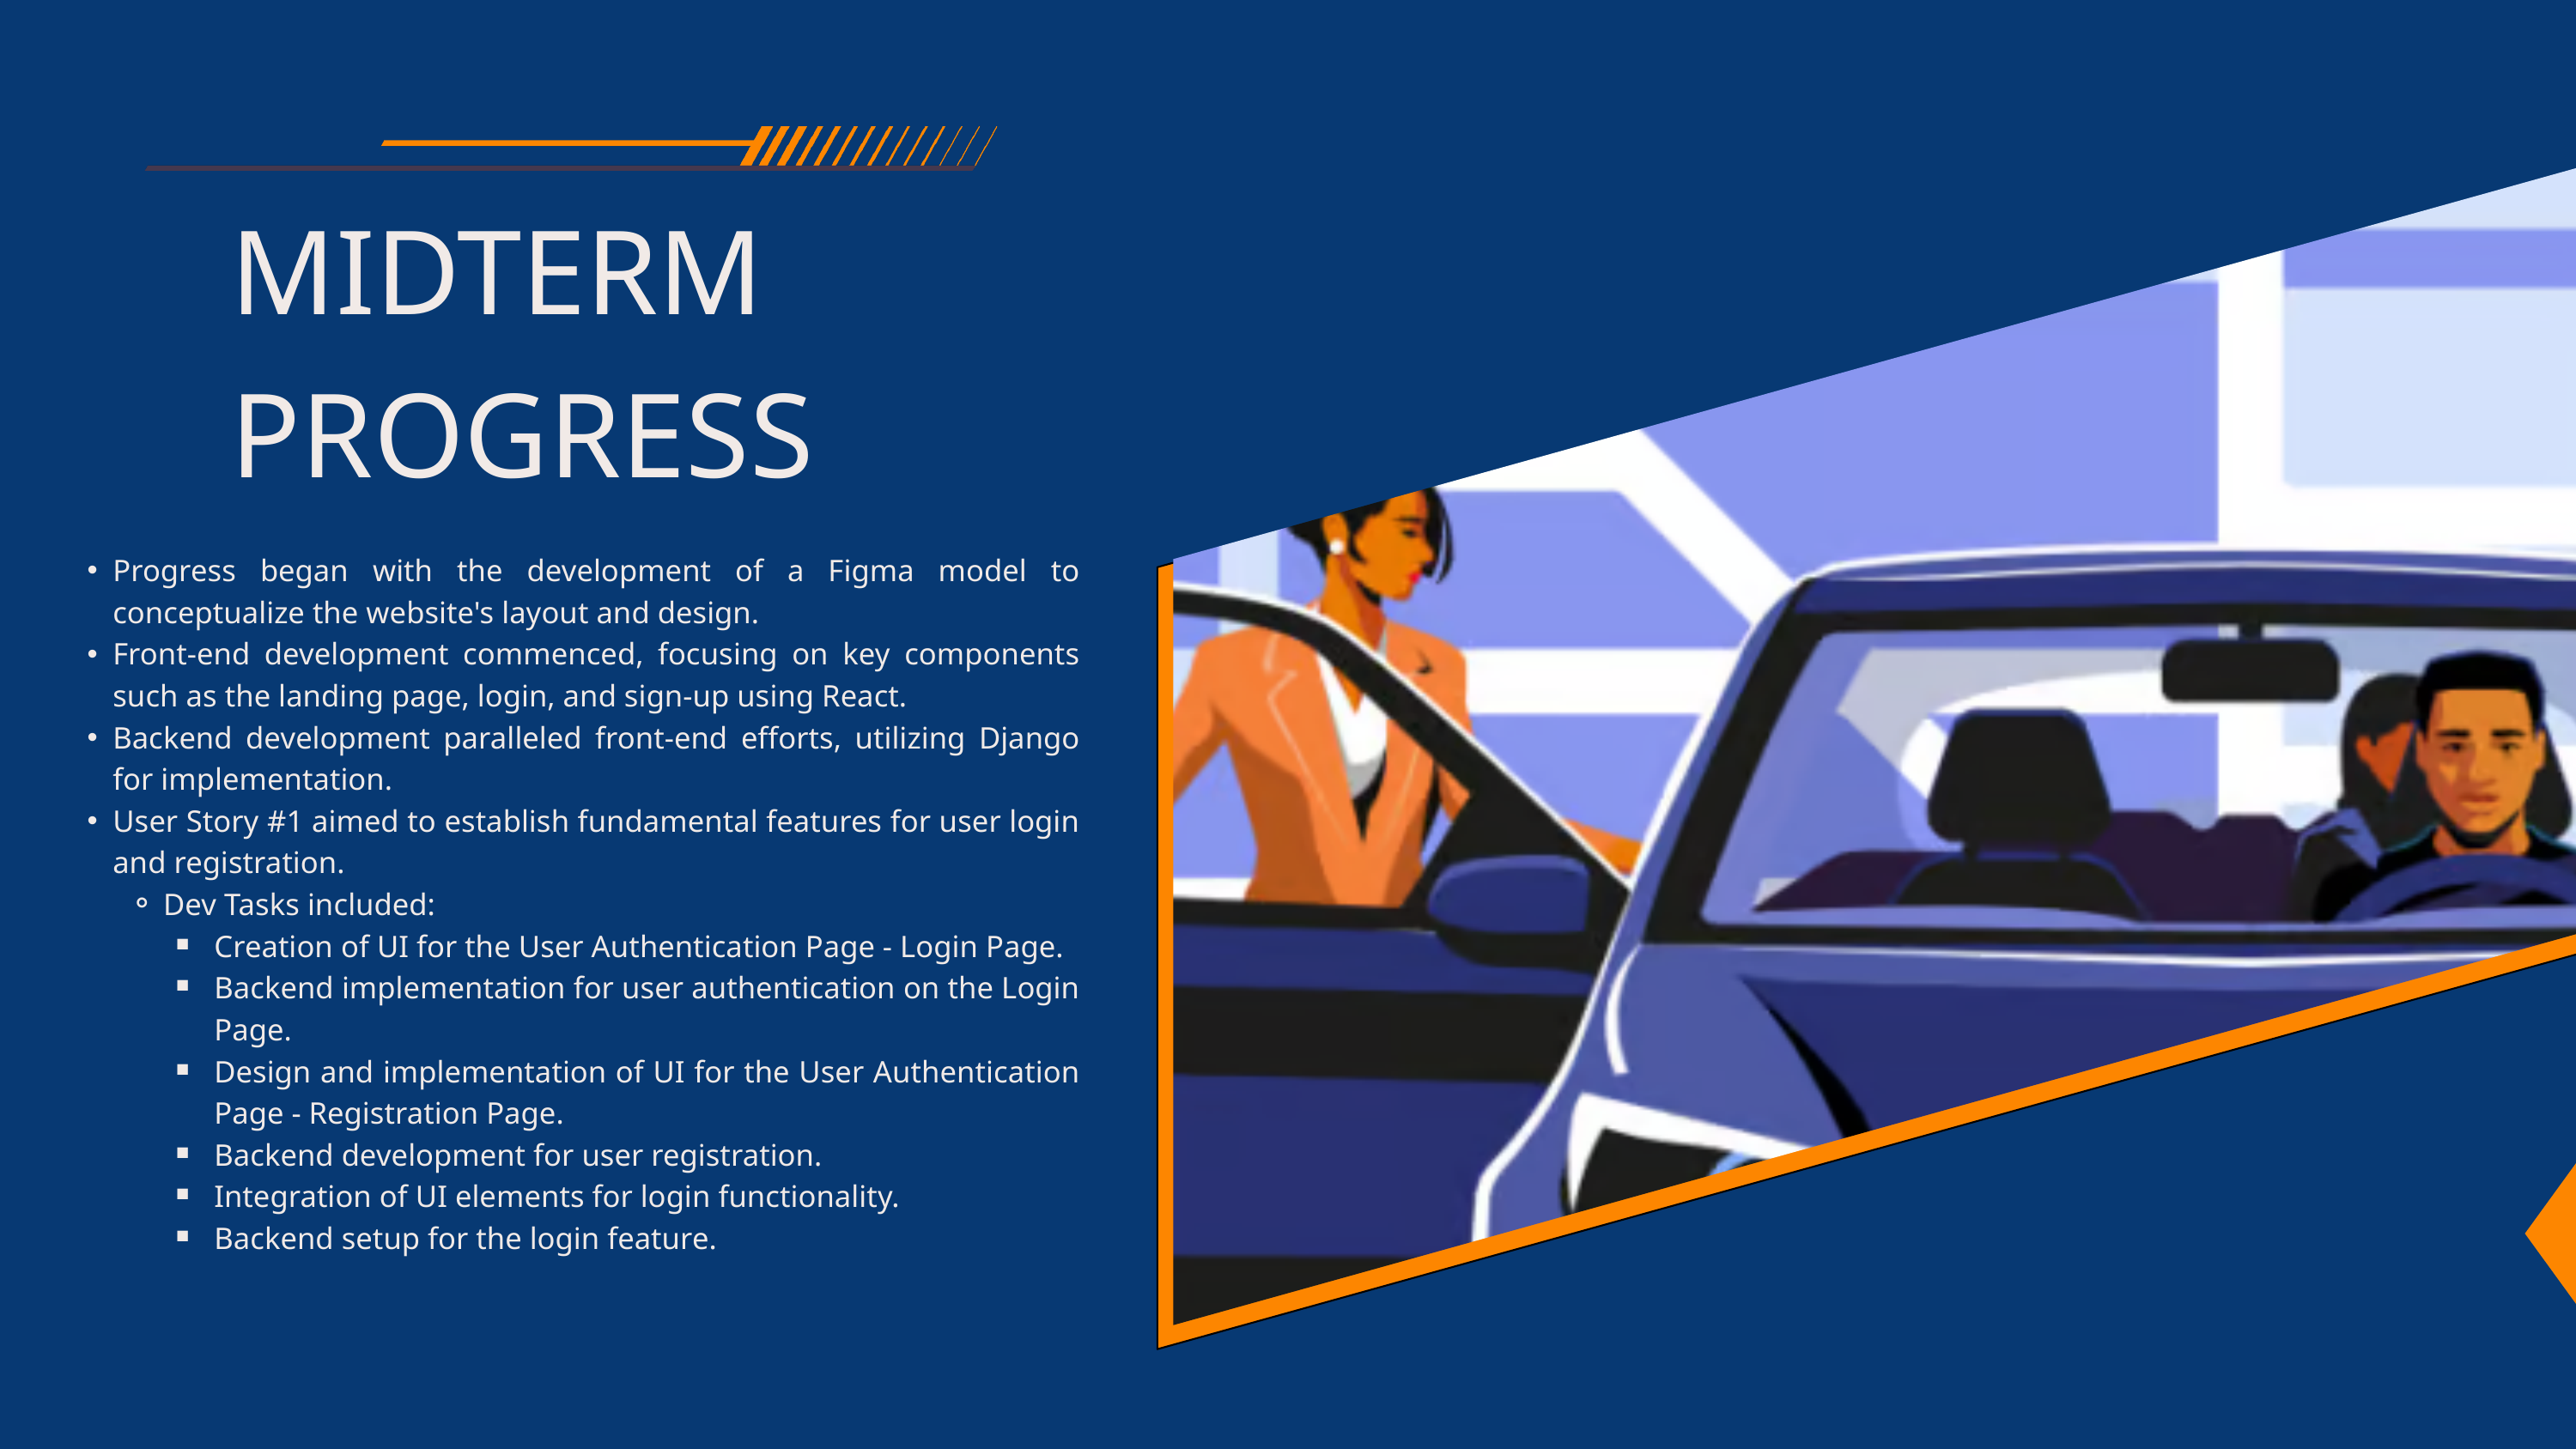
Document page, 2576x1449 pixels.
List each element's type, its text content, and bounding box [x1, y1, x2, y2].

text_box MIDTERM PROGRESS [230, 175, 998, 501]
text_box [1173, 166, 2576, 1325]
text_box [144, 126, 998, 171]
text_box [2480, 1207, 2576, 1259]
text_box Progress began with the development of a Figma model to conceptualize the website's layout and design. Front-end development commenced, focusing on key components such as the landing page, login, and sign-up using React. Backend development paralleled front-end efforts, utilizing Django for implementation. User Story #1 aimed to establish fundamental features for user login and registration. Dev Tasks included: Creation of UI for the User Authentication Page - Login Page. Backend implementation for user authentication on the Login Page. Design and implementation of UI for the User Authentication Page - Registration Page. Backend development for user registration. Integration of UI elements for login functionality. Backend setup for the login feature. [62, 546, 1081, 1449]
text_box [1157, 166, 2576, 1349]
